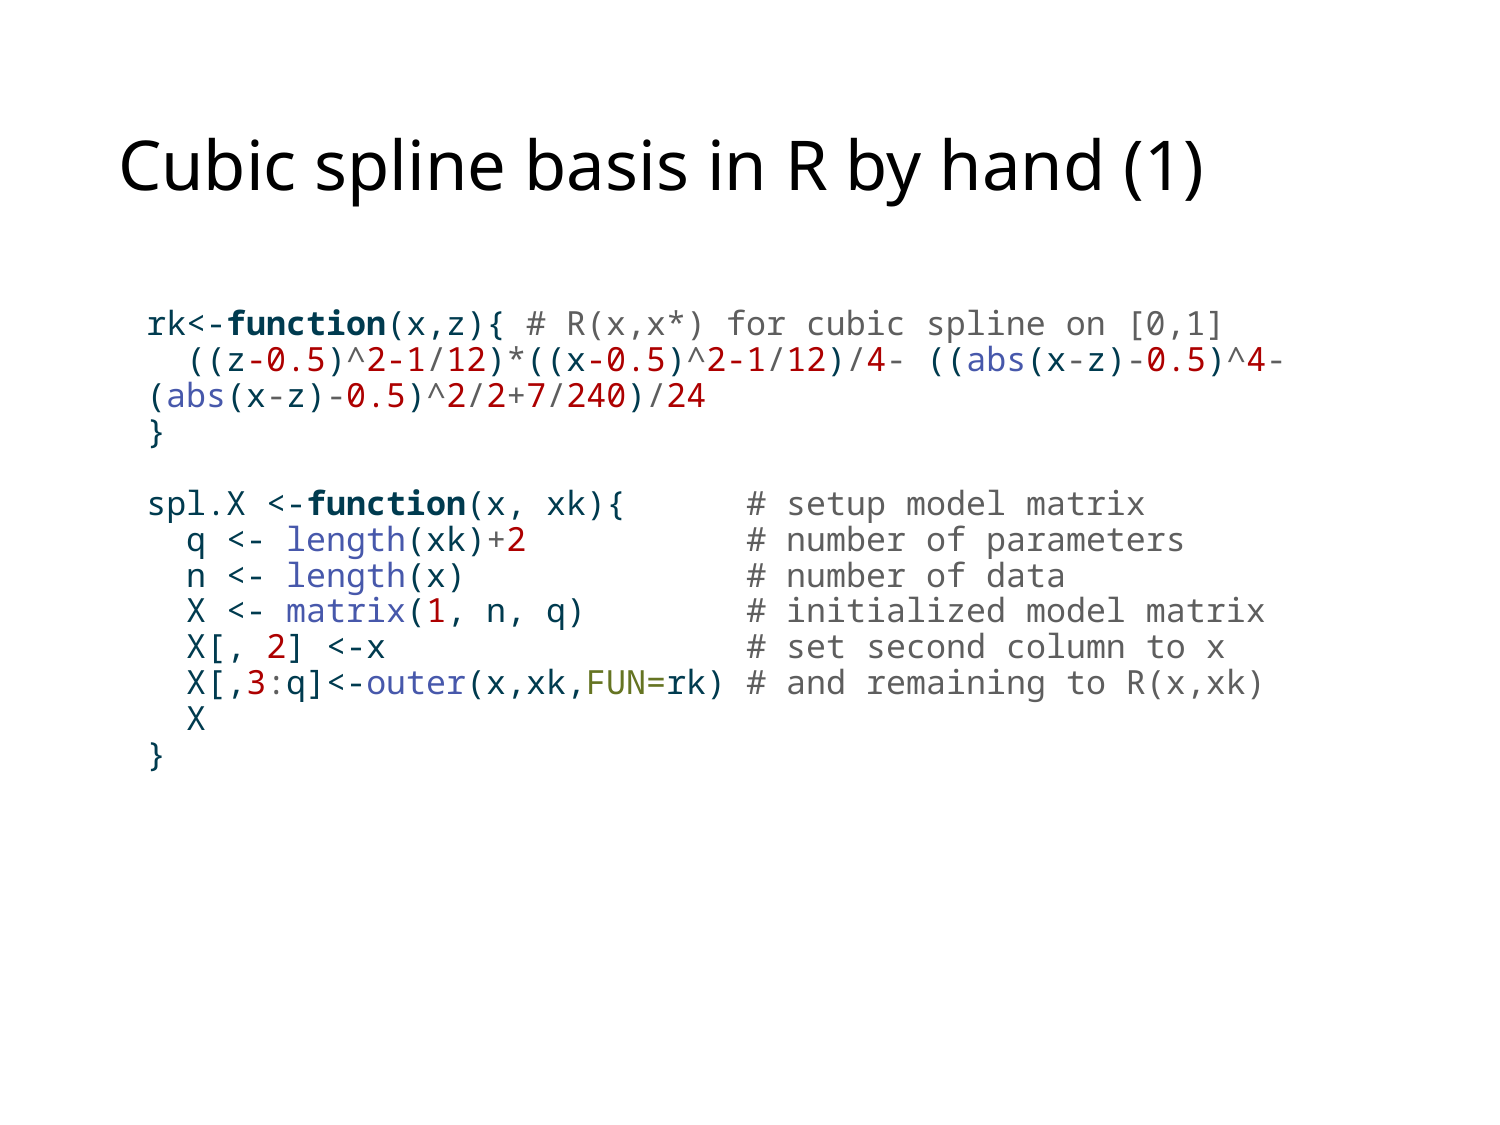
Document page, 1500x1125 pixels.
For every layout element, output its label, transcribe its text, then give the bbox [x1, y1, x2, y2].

title Cubic spline basis in R by hand (1) [103, 59, 1397, 278]
list rk<-function(x,z){ # R(x,x*) for cubic spline on [0,1] ((z-0.5)^2-1/12)*((x-0.5)^2-1/12)/4- ((abs(x-z)-0.5)^4-(abs(x-z)-0.5)^2/2+7/240)/24 } spl.X <-function(x, xk){ # setup model matrix q <- length(xk)+2 # number of parameters n <- length(x) # number of data X <- matrix(1, n, q) # initialized model matrix X[, 2] <-x # set second column to x X[,3:q]<-outer(x,xk,FUN=rk) # and remaining to R(x,xk) X } [103, 299, 1397, 1014]
